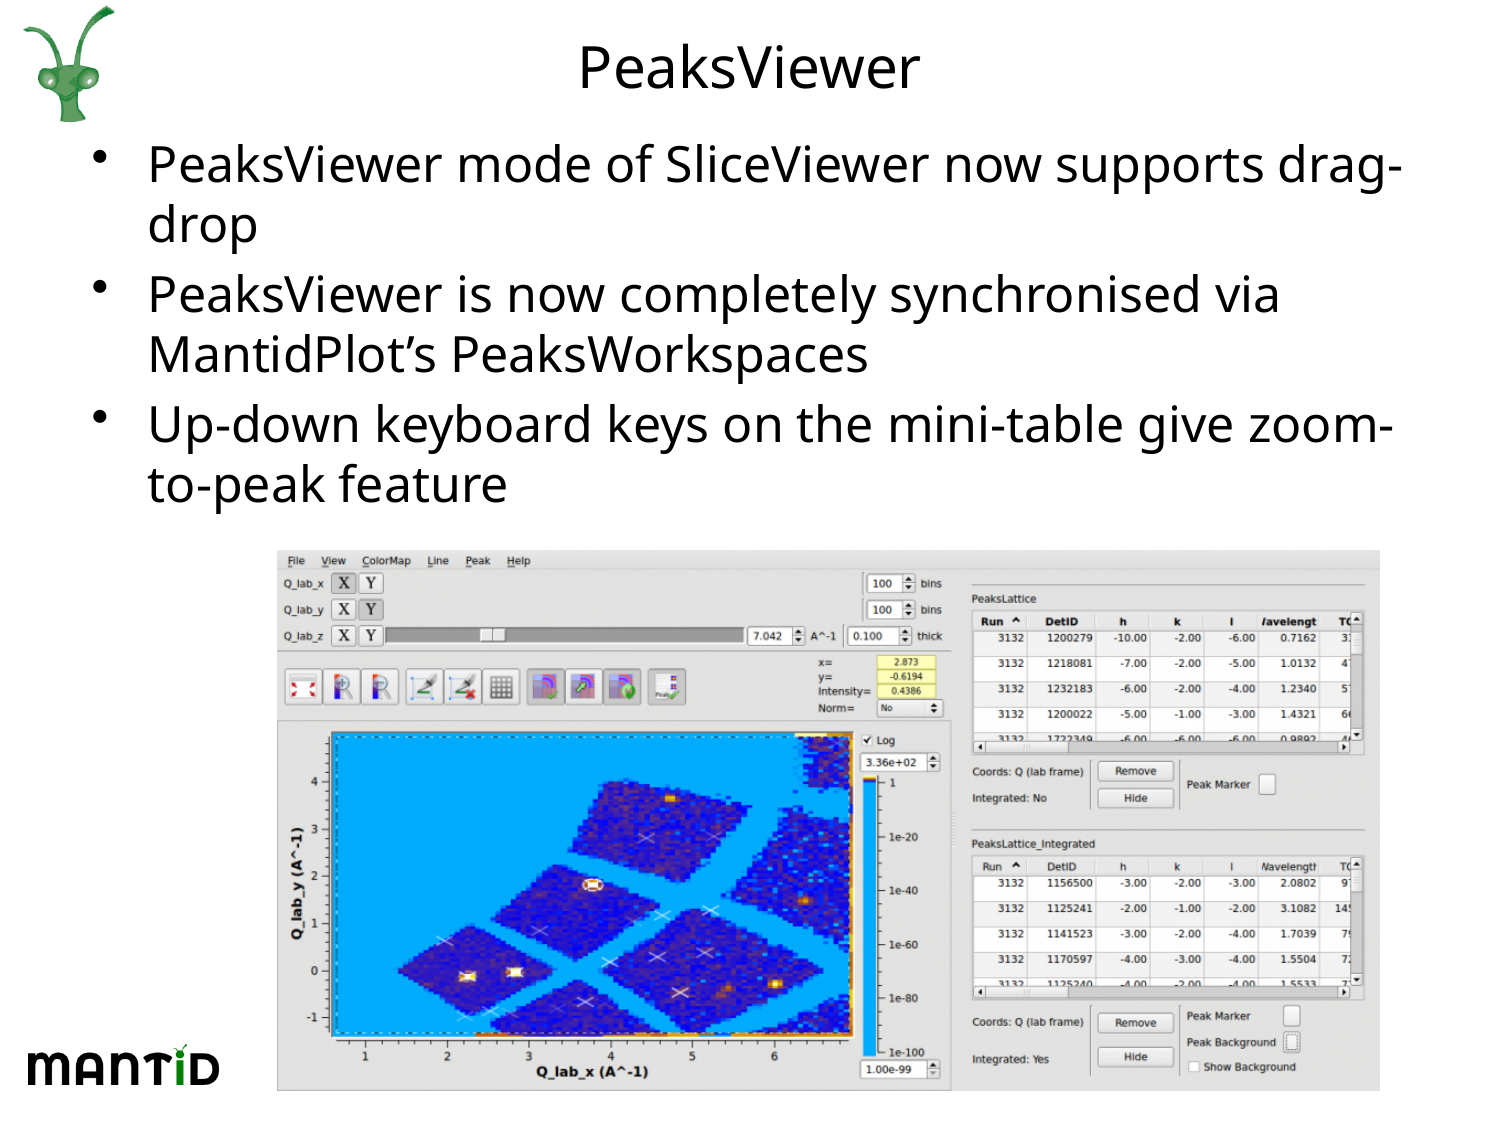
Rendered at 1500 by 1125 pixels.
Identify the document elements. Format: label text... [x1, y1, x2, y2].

picture [28, 1044, 219, 1085]
title PeaksViewer [75, 0, 1425, 160]
picture [0, 0, 75, 127]
picture [277, 550, 1380, 1091]
list PeaksViewer mode of SliceViewer now supports drag-drop PeaksViewer is now completely synchronised via MantidPlot’s PeaksWorkspaces Up-down keyboard keys on the mini-table give zoom-to-peak feature [76, 125, 1427, 816]
